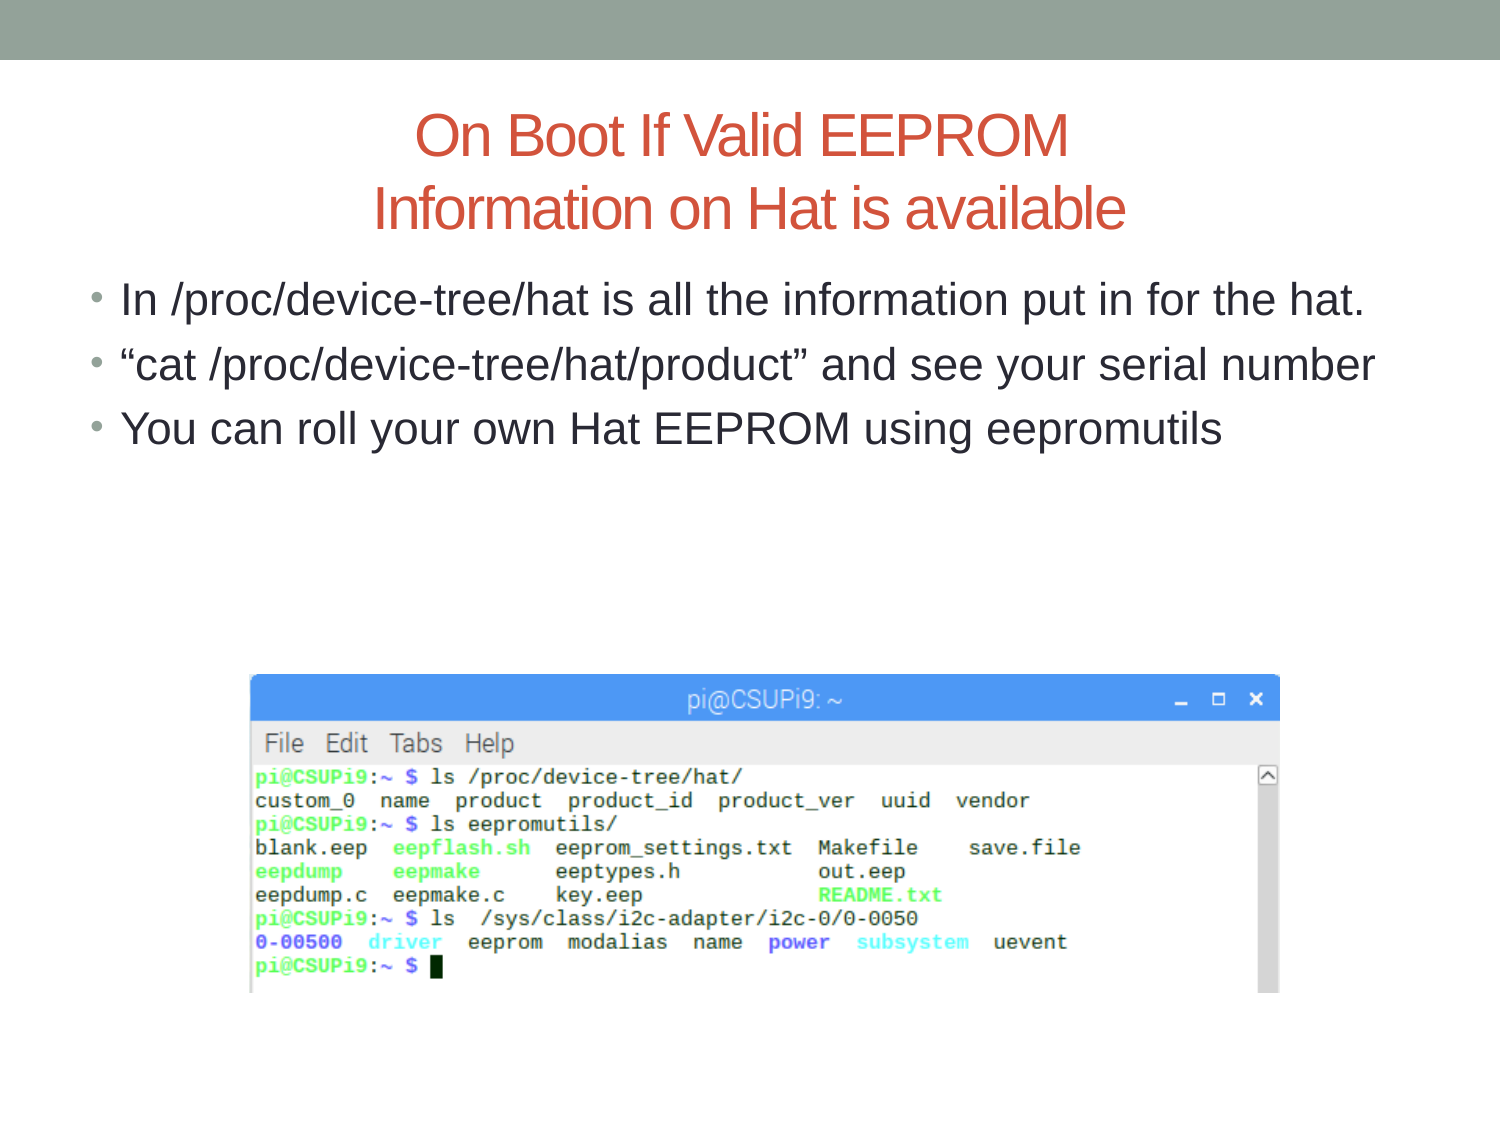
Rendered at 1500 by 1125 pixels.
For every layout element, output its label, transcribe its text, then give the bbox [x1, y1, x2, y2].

picture [249, 674, 1280, 993]
title On Boot If Valid EEPROM Information on Hat is available [75, 87, 1425, 250]
list In /proc/device-tree/hat is all the information put in for the hat. “cat /proc/device-tree/hat/product” and see your serial number You can roll your own Hat EEPROM using eepromutils [75, 262, 1425, 1063]
